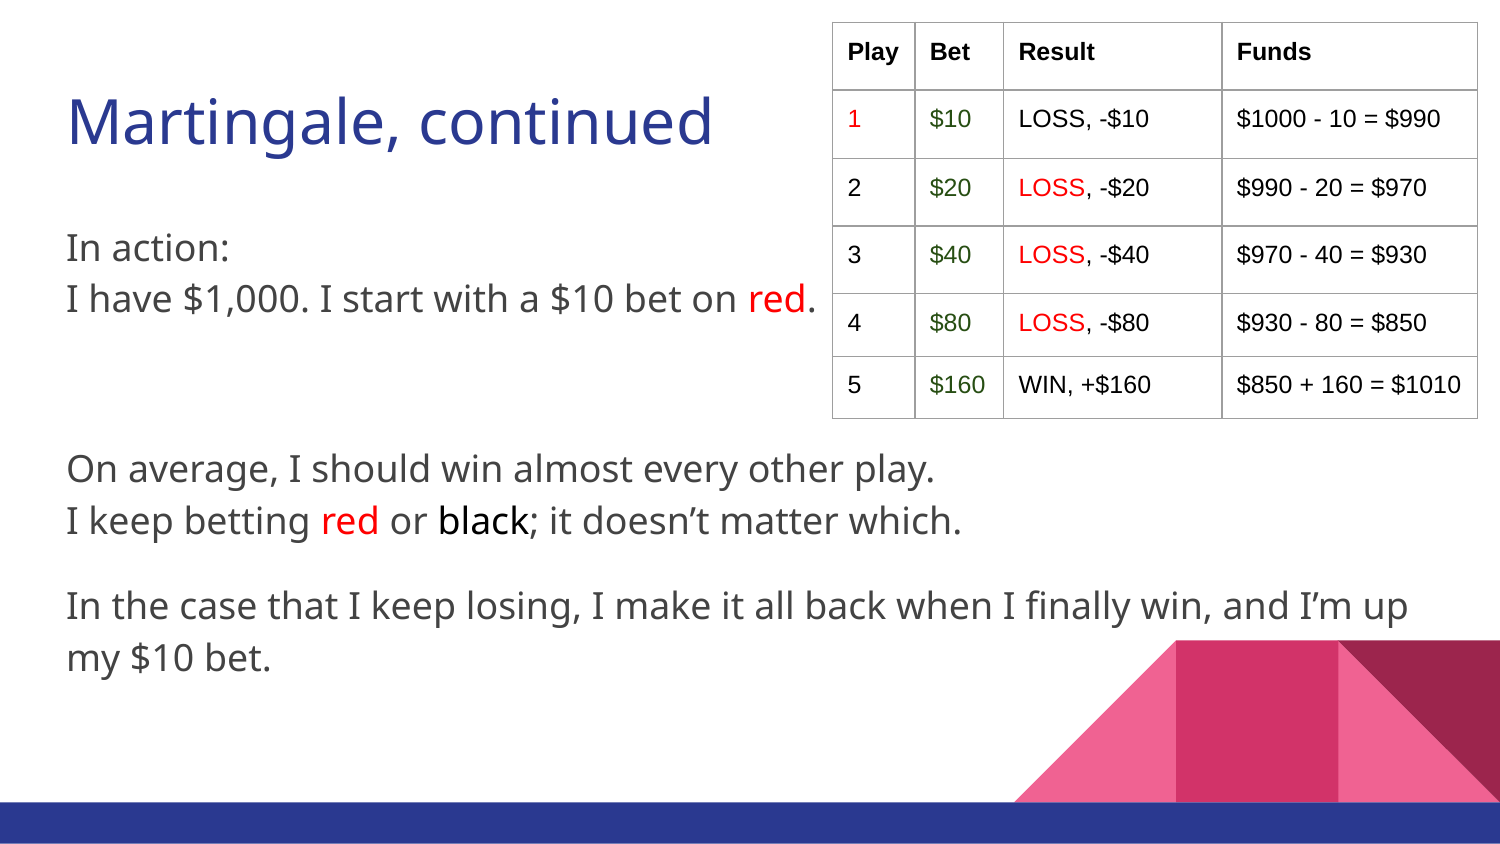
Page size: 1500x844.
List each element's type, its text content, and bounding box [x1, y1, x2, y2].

table_cell 2 [833, 159, 914, 225]
table_cell 3 [833, 227, 914, 293]
table_cell $40 [916, 227, 1003, 293]
table_cell $930 - 80 = $850 [1223, 294, 1477, 356]
table_cell LOSS, -$10 [1004, 91, 1221, 158]
table_cell LOSS, -$80 [1004, 294, 1221, 356]
table_cell LOSS, -$20 [1004, 159, 1221, 225]
table_cell $20 [916, 159, 1003, 225]
table_cell 4 [833, 294, 914, 356]
table_cell $80 [916, 294, 1003, 356]
table_cell LOSS, -$40 [1004, 227, 1221, 293]
table_header Funds [1223, 23, 1477, 89]
table_cell $1000 - 10 = $990 [1223, 91, 1477, 158]
table_cell 1 [833, 91, 914, 158]
table_cell WIN, +$160 [1004, 357, 1221, 418]
table_cell $850 + 160 = $1010 [1223, 357, 1477, 418]
table_header Bet [916, 23, 1003, 89]
table_cell $160 [916, 357, 1003, 418]
table_header Result [1004, 23, 1221, 89]
table_header Play [833, 23, 914, 89]
table_cell 5 [833, 357, 914, 418]
list In action: I have $1,000. I start with a $10 bet on red. On average, I should win almost every other play. I keep betting red or black; it doesn’t matter which. In the case that I keep losing, I make it all back when I finally win, and I’m up my $10 bet. [51, 201, 1449, 750]
title Martingale, continued [51, 67, 832, 167]
table_cell $970 - 40 = $930 [1223, 227, 1477, 293]
table_cell $10 [916, 91, 1003, 158]
table_cell $990 - 20 = $970 [1223, 159, 1477, 225]
